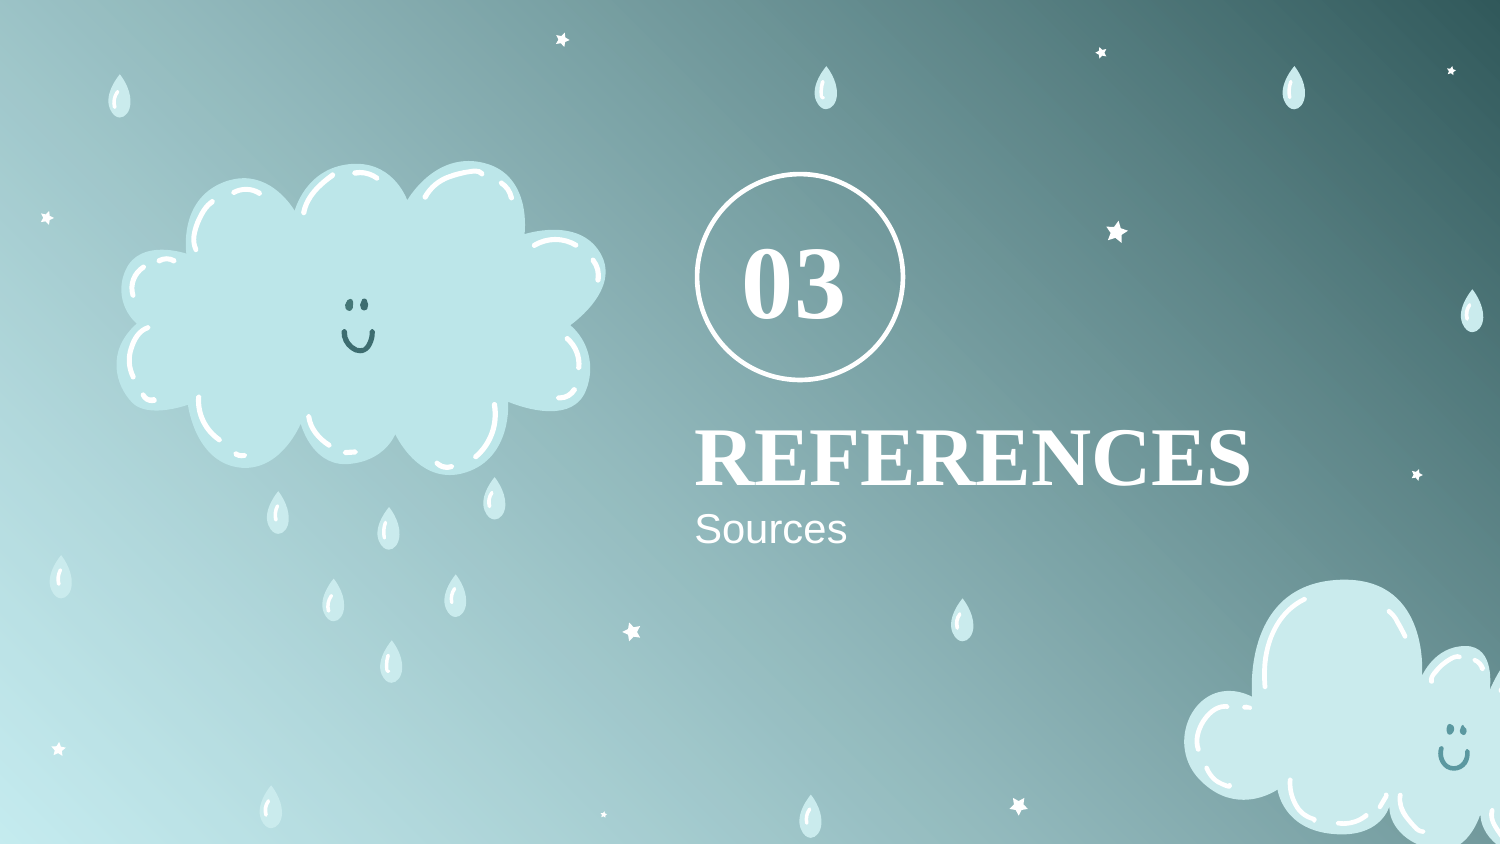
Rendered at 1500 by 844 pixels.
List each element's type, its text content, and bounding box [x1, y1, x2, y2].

subtitle Sources [679, 502, 1395, 552]
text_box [103, 74, 132, 118]
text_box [1167, 579, 1500, 844]
text_box [627, 622, 641, 642]
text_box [44, 554, 73, 599]
text_box [697, 174, 879, 380]
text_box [254, 785, 283, 829]
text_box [1455, 289, 1484, 333]
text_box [945, 598, 975, 642]
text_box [809, 65, 838, 110]
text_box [105, 160, 623, 683]
title REFERENCES [679, 404, 1432, 500]
title 03 [726, 210, 921, 344]
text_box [794, 794, 823, 839]
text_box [1277, 65, 1306, 110]
text_box [1106, 220, 1129, 243]
